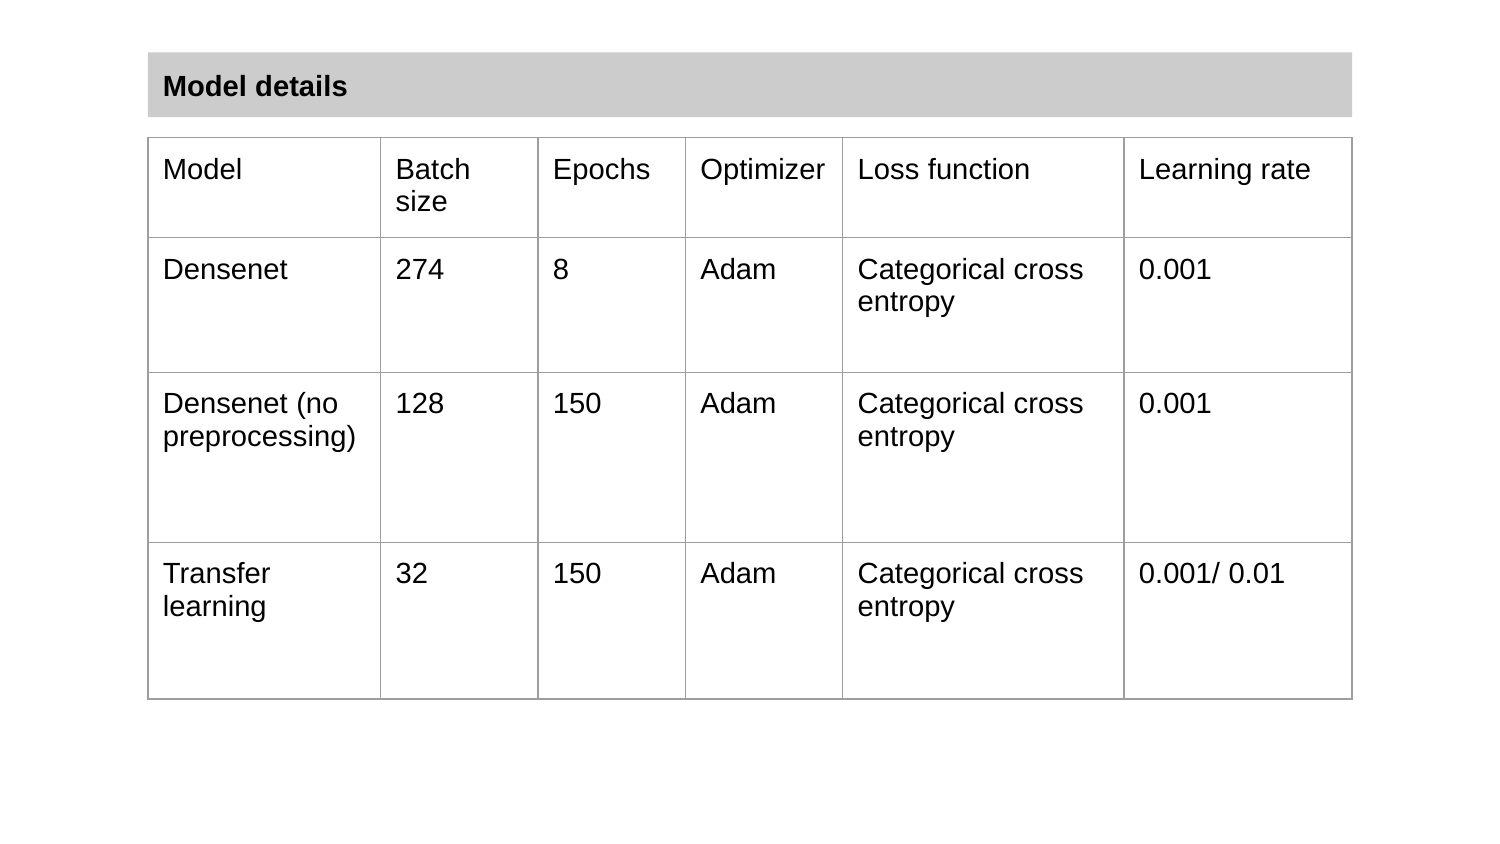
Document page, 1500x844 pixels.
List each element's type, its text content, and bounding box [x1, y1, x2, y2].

table_cell 32 [381, 543, 537, 698]
table_cell Transfer learning [149, 543, 380, 698]
table_cell 274 [381, 238, 537, 372]
table_cell 150 [539, 543, 685, 698]
table_cell Categorical cross entropy [843, 543, 1123, 698]
table_cell 0.001 [1125, 238, 1351, 372]
table_cell 128 [381, 373, 537, 542]
table_cell Adam [686, 373, 842, 542]
table_cell Densenet [149, 238, 380, 372]
table_cell 150 [539, 373, 685, 542]
table_cell Densenet (no preprocessing) [149, 373, 380, 542]
table_header Learning rate [1125, 138, 1351, 237]
table_cell 8 [539, 238, 685, 372]
table_cell Categorical cross entropy [843, 238, 1123, 372]
table_cell 0.001/ 0.01 [1125, 543, 1351, 698]
table_cell Categorical cross entropy [843, 373, 1123, 542]
table_header Optimizer [686, 138, 842, 237]
table_header Batch size [381, 138, 537, 237]
table_header Epochs [539, 138, 685, 237]
text_box Model details [147, 52, 1353, 118]
table_cell 0.001 [1125, 373, 1351, 542]
table_cell Adam [686, 238, 842, 372]
table_cell Adam [686, 543, 842, 698]
table_header Model [149, 138, 380, 237]
table_header Loss function [843, 138, 1123, 237]
